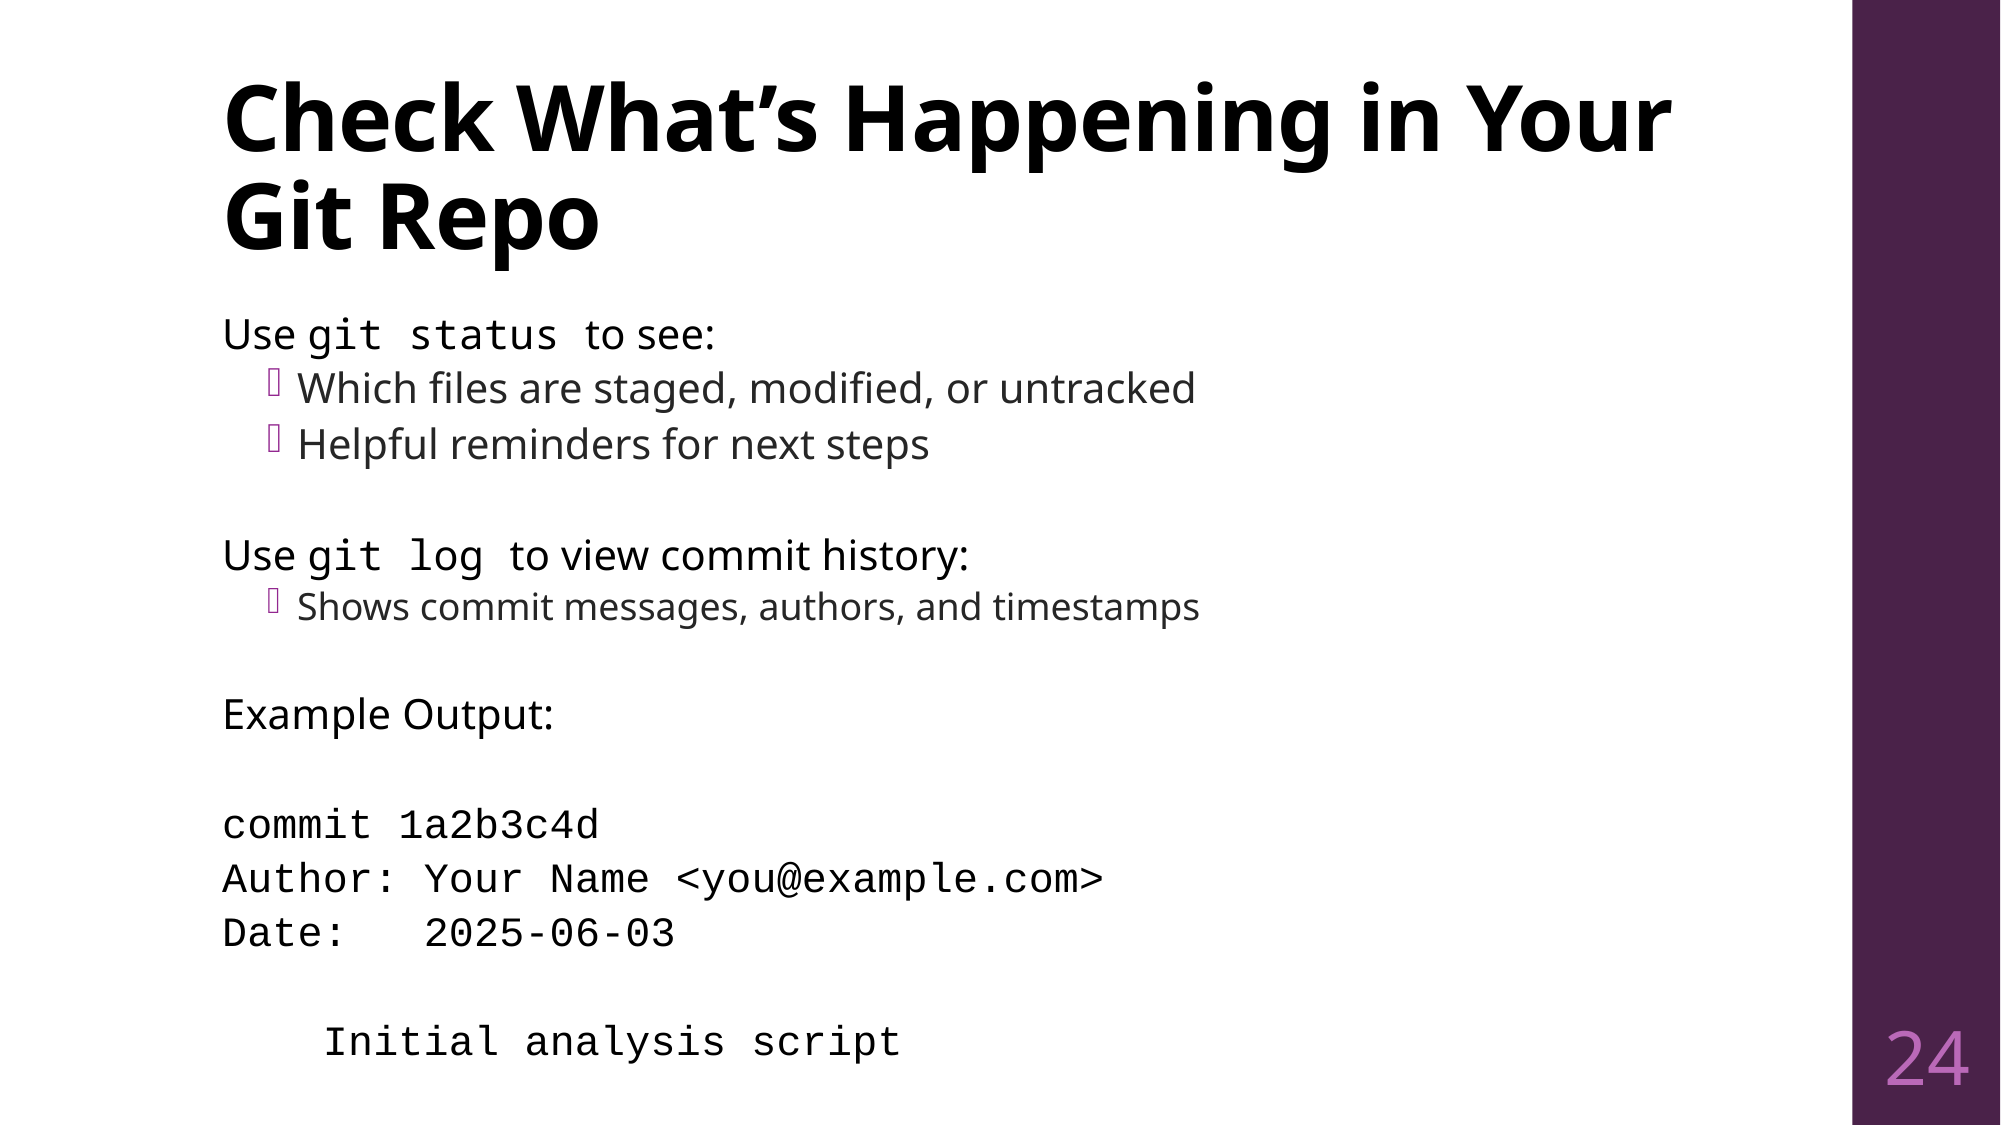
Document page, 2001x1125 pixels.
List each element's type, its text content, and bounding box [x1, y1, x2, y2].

list Use git status to see: Which files are staged, modified, or untracked Helpful reminders for next steps Use git log to view commit history: Shows commit messages, authors, and timestamps Example Output: commit 1a2b3c4d Author: Your Name <you@example.com> Date: 2025-06-03 Initial analysis script [206, 299, 1617, 1110]
title Check What’s Happening in Your Git Repo [206, 60, 1797, 278]
slide_number 24 [1852, 1012, 2000, 1110]
